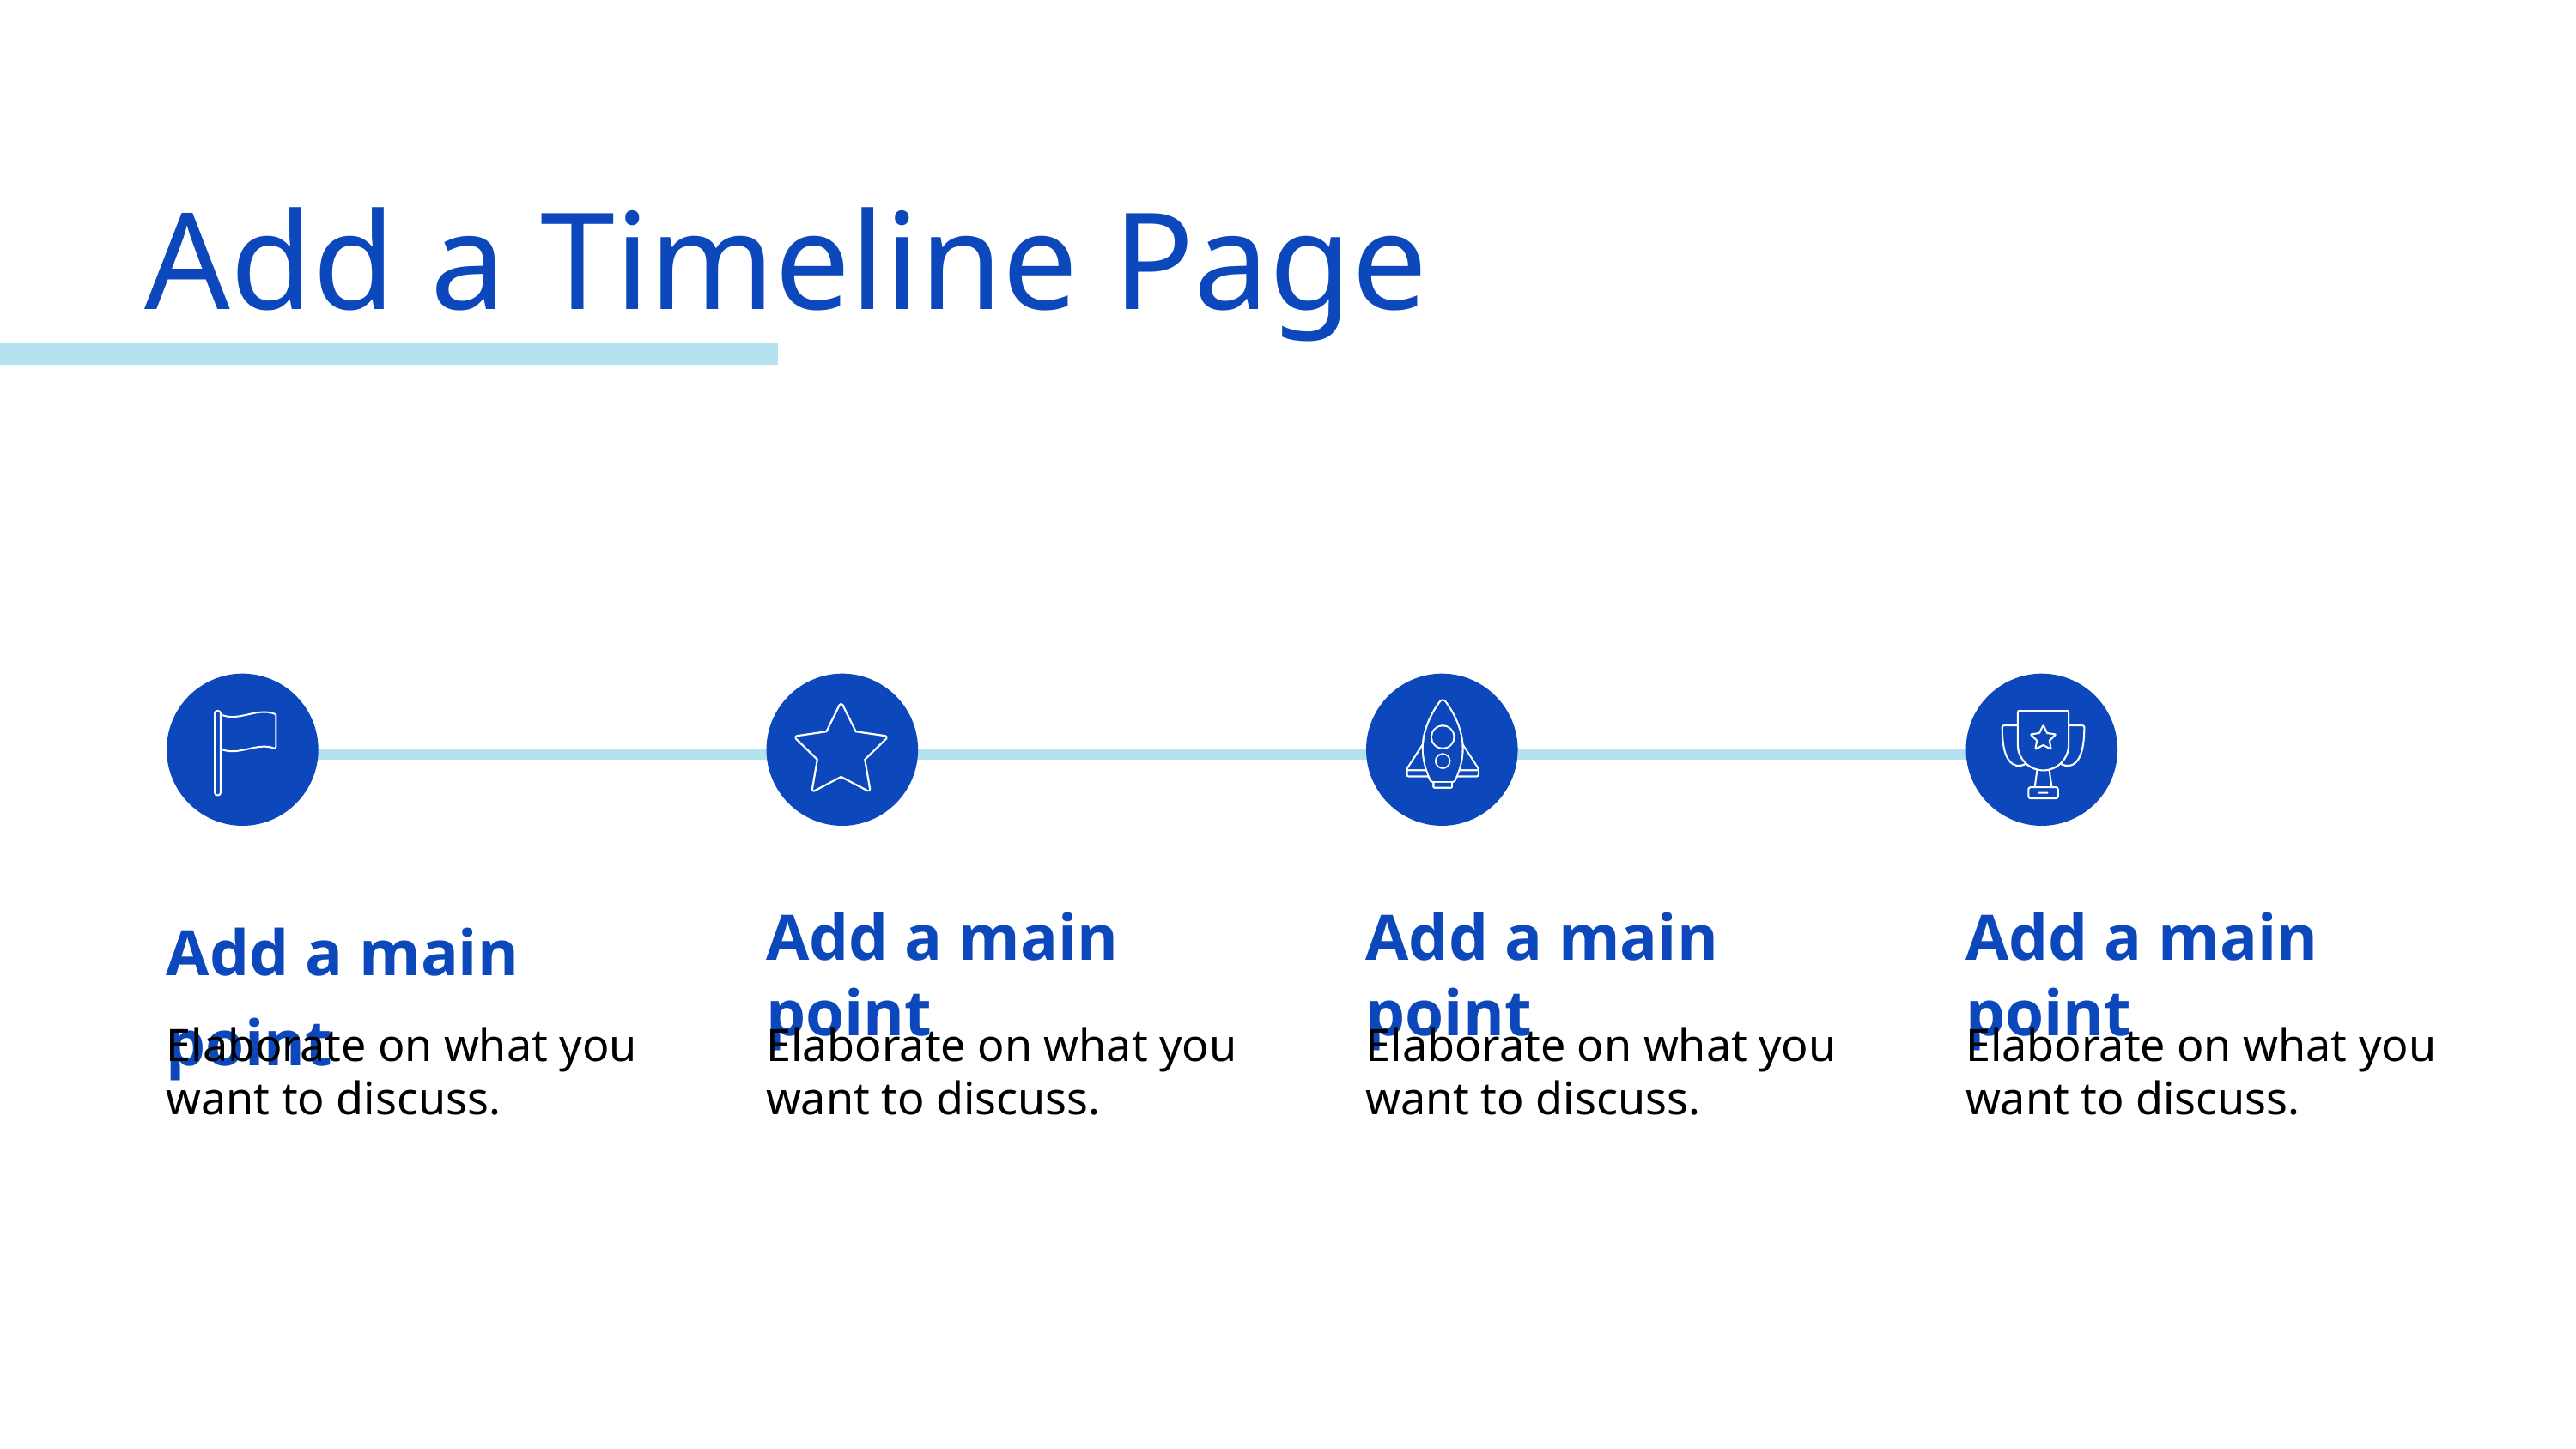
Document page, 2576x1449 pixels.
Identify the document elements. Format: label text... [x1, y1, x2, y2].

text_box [166, 673, 641, 1125]
text_box Add a Timeline Page [144, 143, 1971, 337]
text_box [1244, 749, 1361, 761]
text_box [1844, 749, 1960, 761]
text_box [765, 673, 1241, 1125]
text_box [1365, 673, 1840, 1125]
text_box [645, 749, 761, 761]
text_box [1965, 673, 2440, 1125]
text_box [0, 343, 778, 366]
